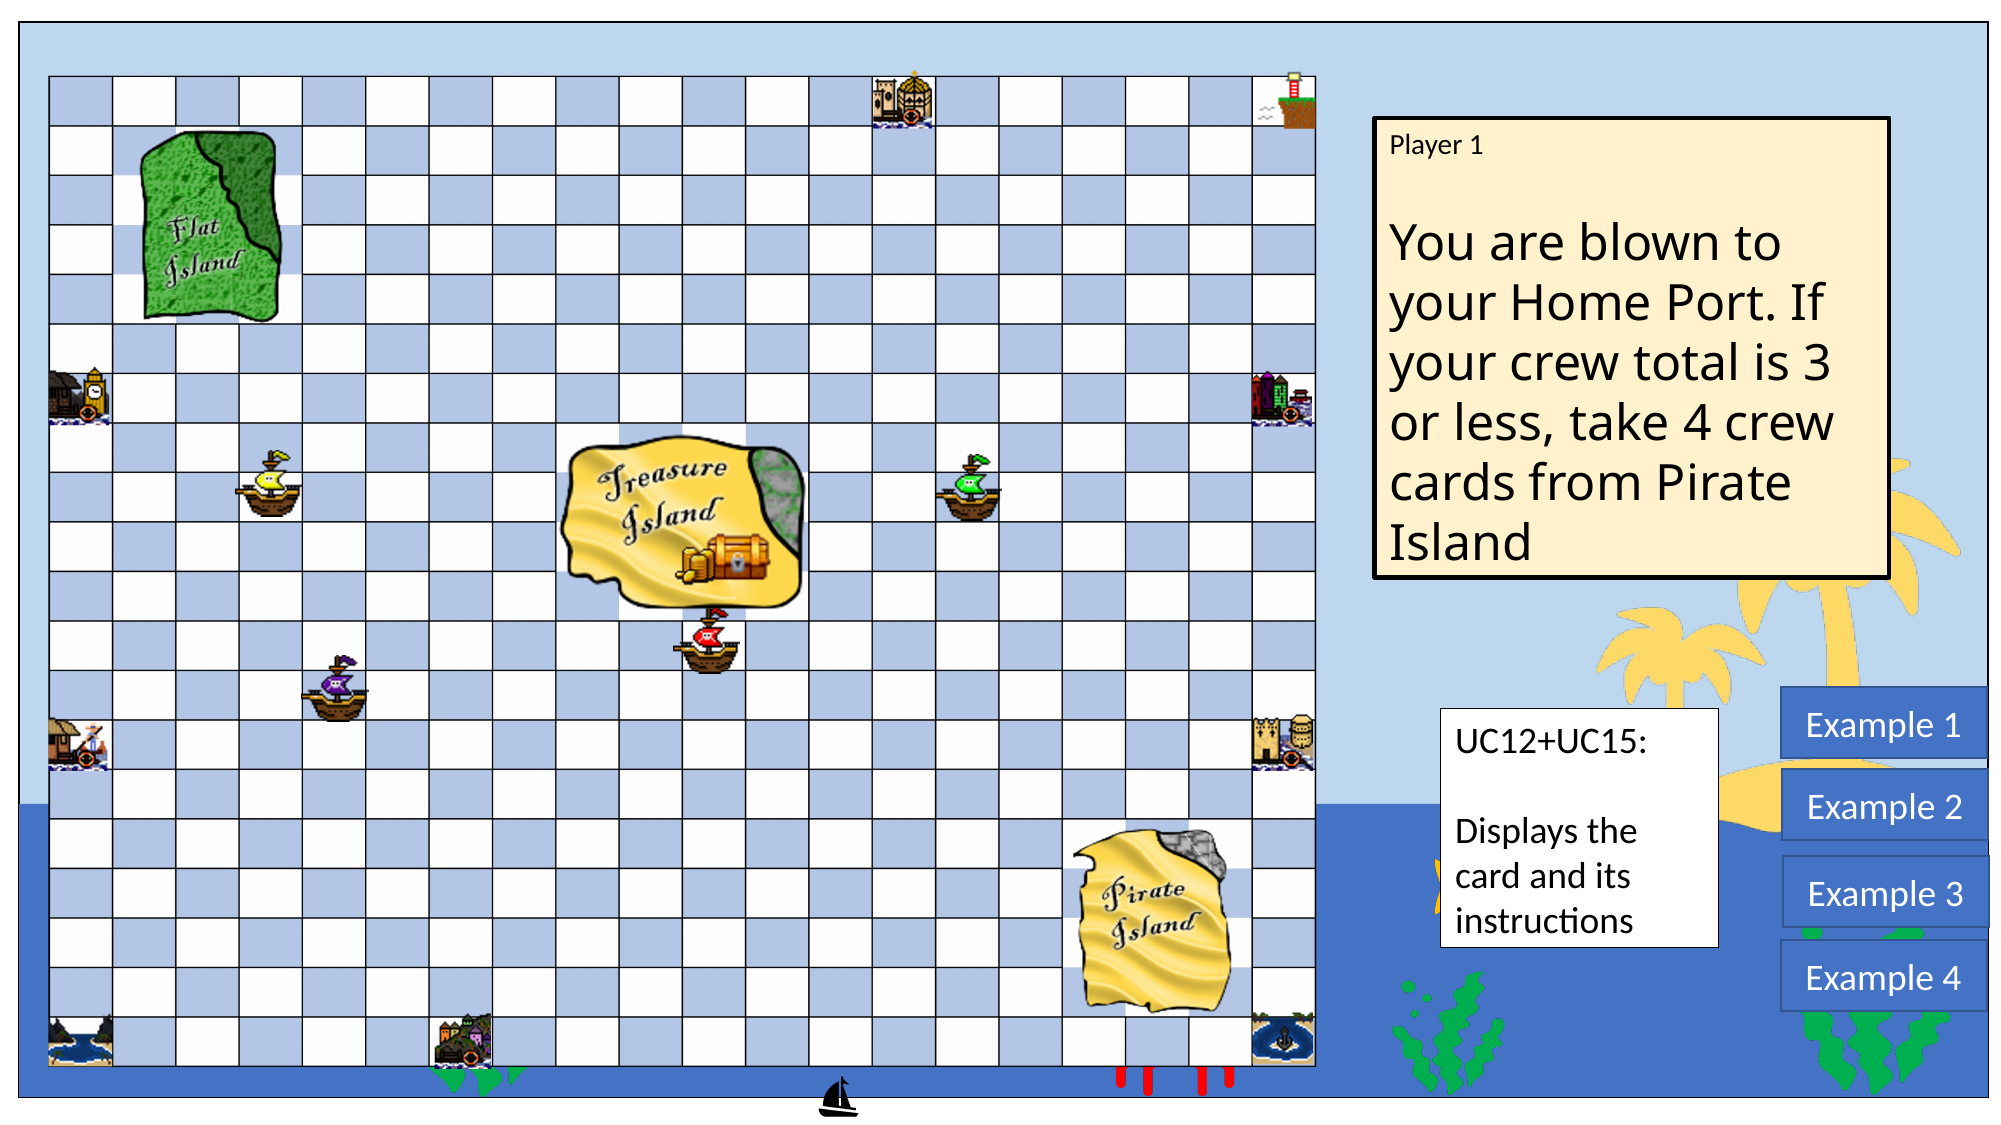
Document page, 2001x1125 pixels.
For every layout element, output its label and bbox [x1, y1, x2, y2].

text_box [18, 22, 2000, 1125]
